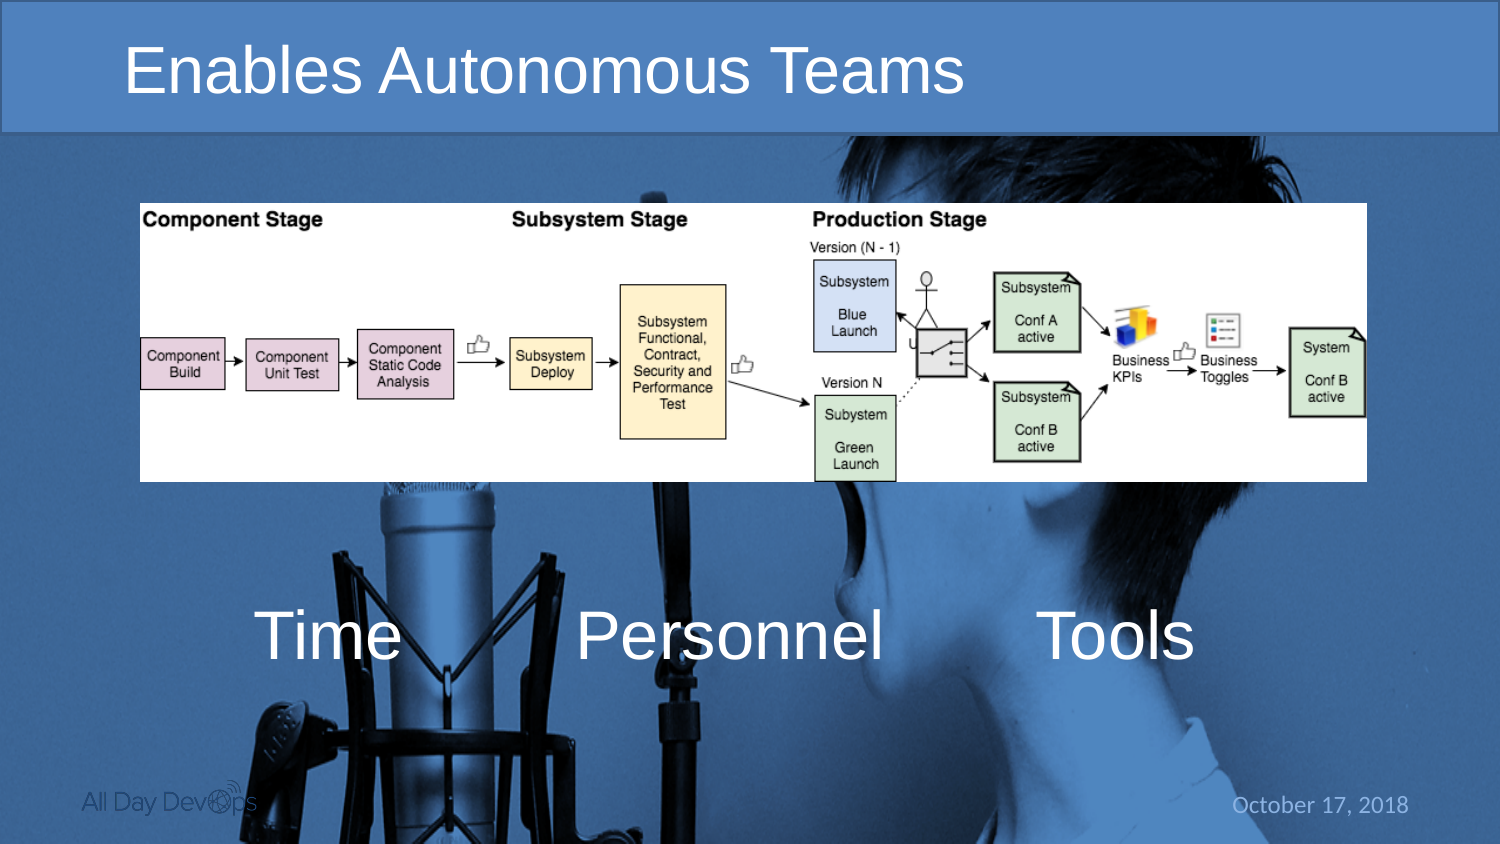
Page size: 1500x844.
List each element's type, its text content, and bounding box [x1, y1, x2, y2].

text_box Time Personnel Tools [246, 583, 1242, 675]
list Enables Autonomous Teams [75, 0, 1413, 135]
picture [0, 136, 1500, 844]
